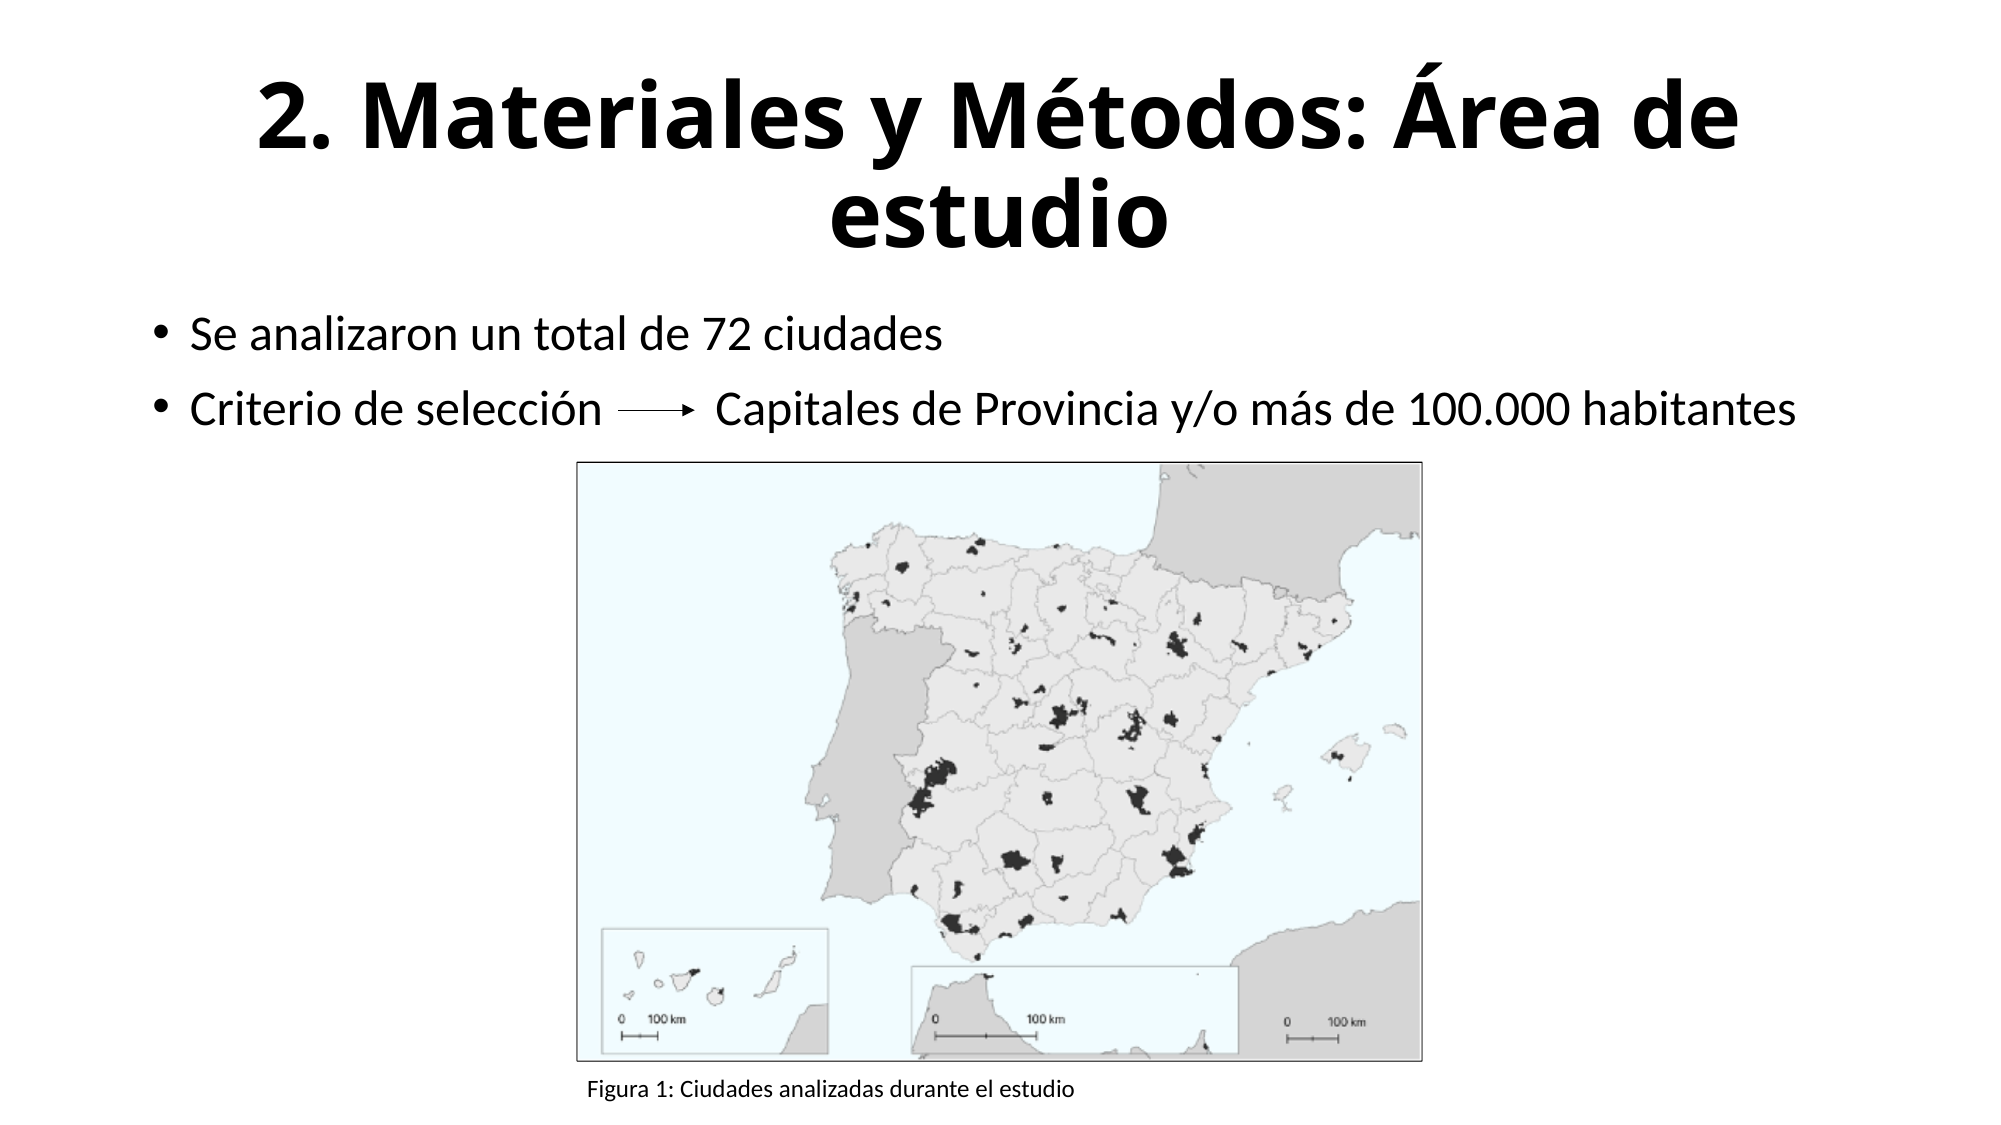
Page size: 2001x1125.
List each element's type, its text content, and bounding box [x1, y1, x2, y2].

title 2. Materiales y Métodos: Área de estudio [137, 59, 1863, 278]
text_box Figura 1: Ciudades analizadas durante el estudio [572, 1065, 1573, 1110]
picture [572, 455, 1428, 1066]
list Se analizaron un total de 72 ciudades Criterio de selección Capitales de Provincia y/o más de 100.000 habitantes [137, 299, 1938, 1014]
